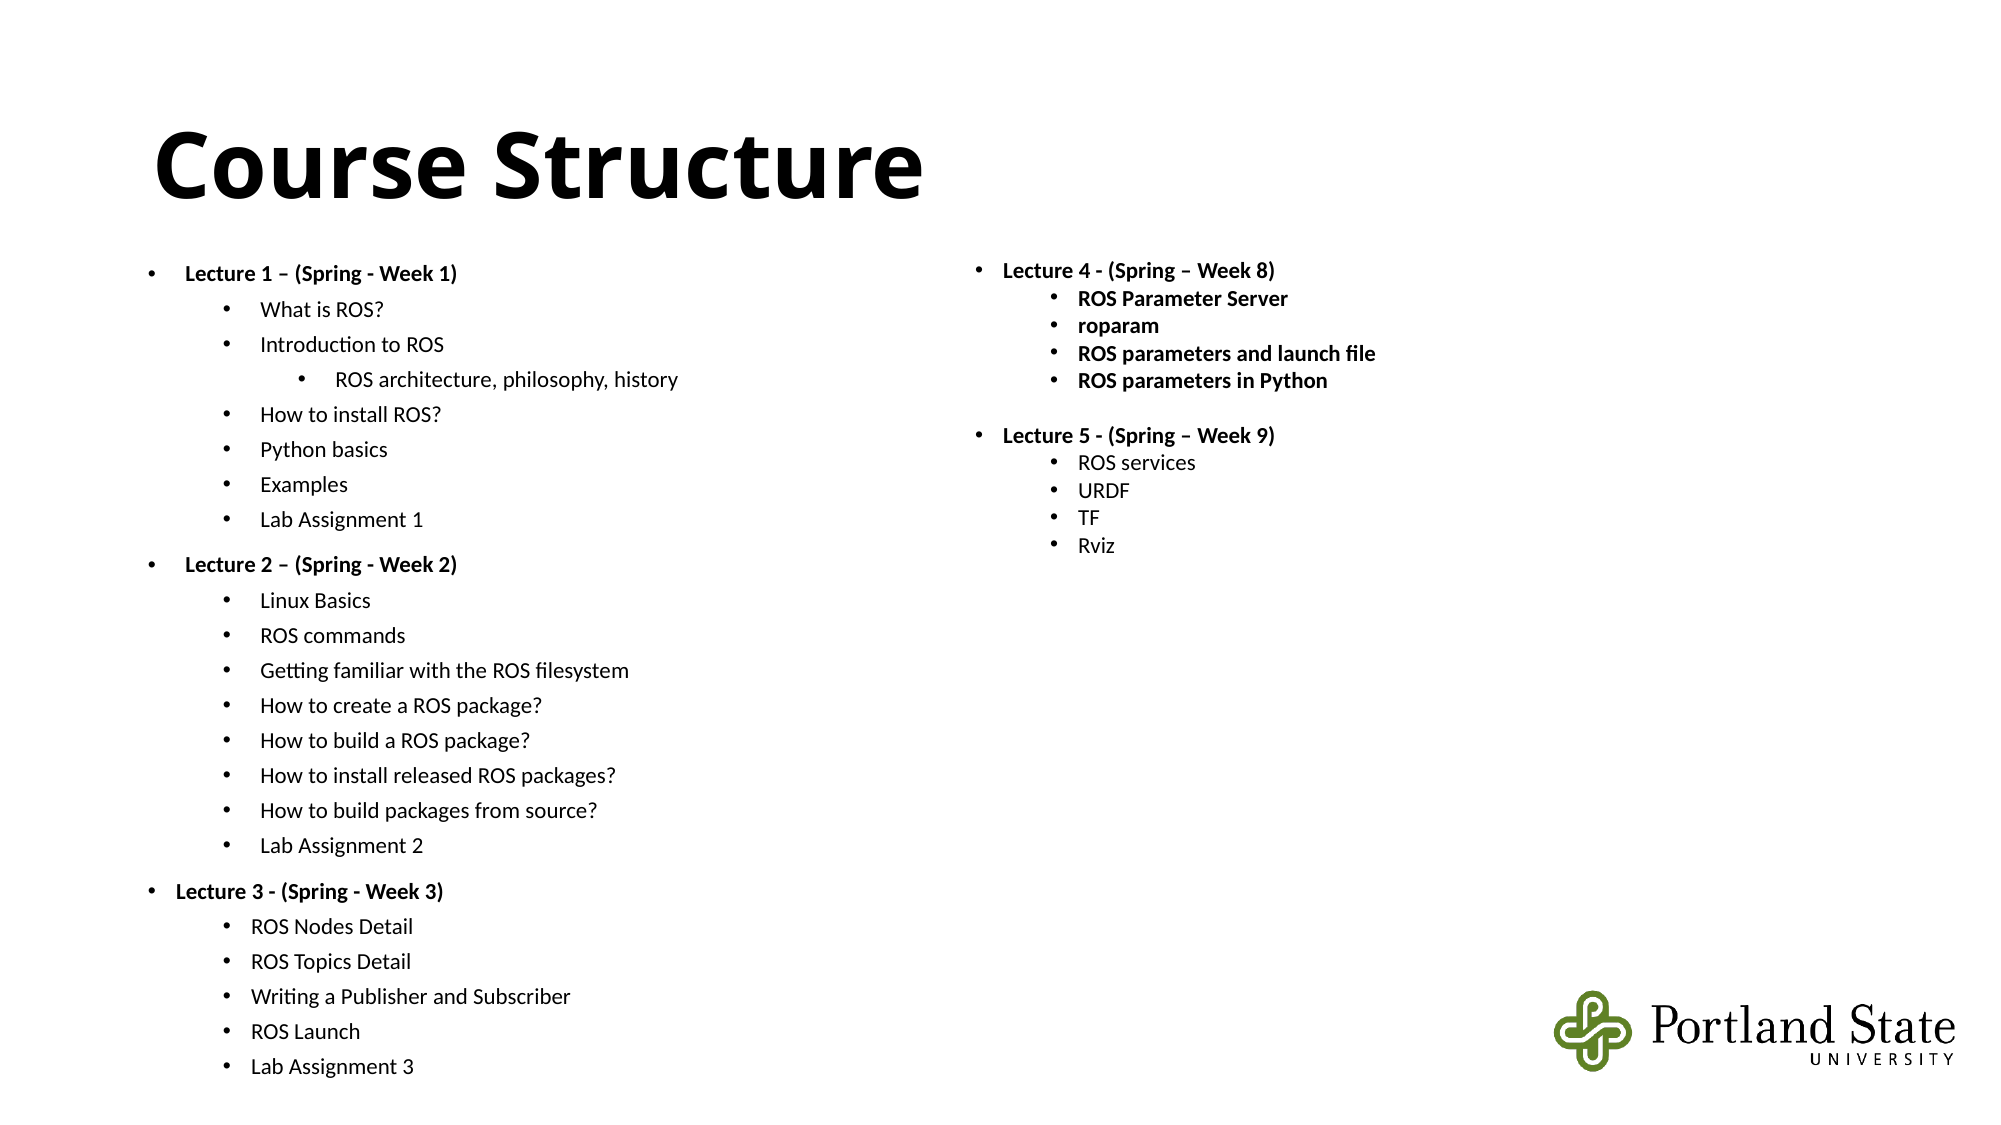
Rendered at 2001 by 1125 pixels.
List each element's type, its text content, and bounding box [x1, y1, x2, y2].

title Course Structure [137, 59, 1863, 278]
picture [1538, 972, 1970, 1089]
list Lecture 1 – (Spring - Week 1) What is ROS? Introduction to ROS ROS architecture, philosophy, history How to install ROS? Python basics Examples Lab Assignment 1 Lecture 2 – (Spring - Week 2) Linux Basics ROS commands Getting familiar with the ROS filesystem How to create a ROS package? How to build a ROS package? How to install released ROS packages? How to build packages from source? Lab Assignment 2 Lecture 3 - (Spring - Week 3) ROS Nodes Detail ROS Topics Detail Writing a Publisher and Subscriber ROS Launch Lab Assignment 3 [132, 254, 756, 1109]
text_box Lecture 4 - (Spring – Week 8) ROS Parameter Server roparam ROS parameters and launch file ROS parameters in Python Lecture 5 - (Spring – Week 9) ROS services URDF TF Rviz [960, 193, 1715, 566]
